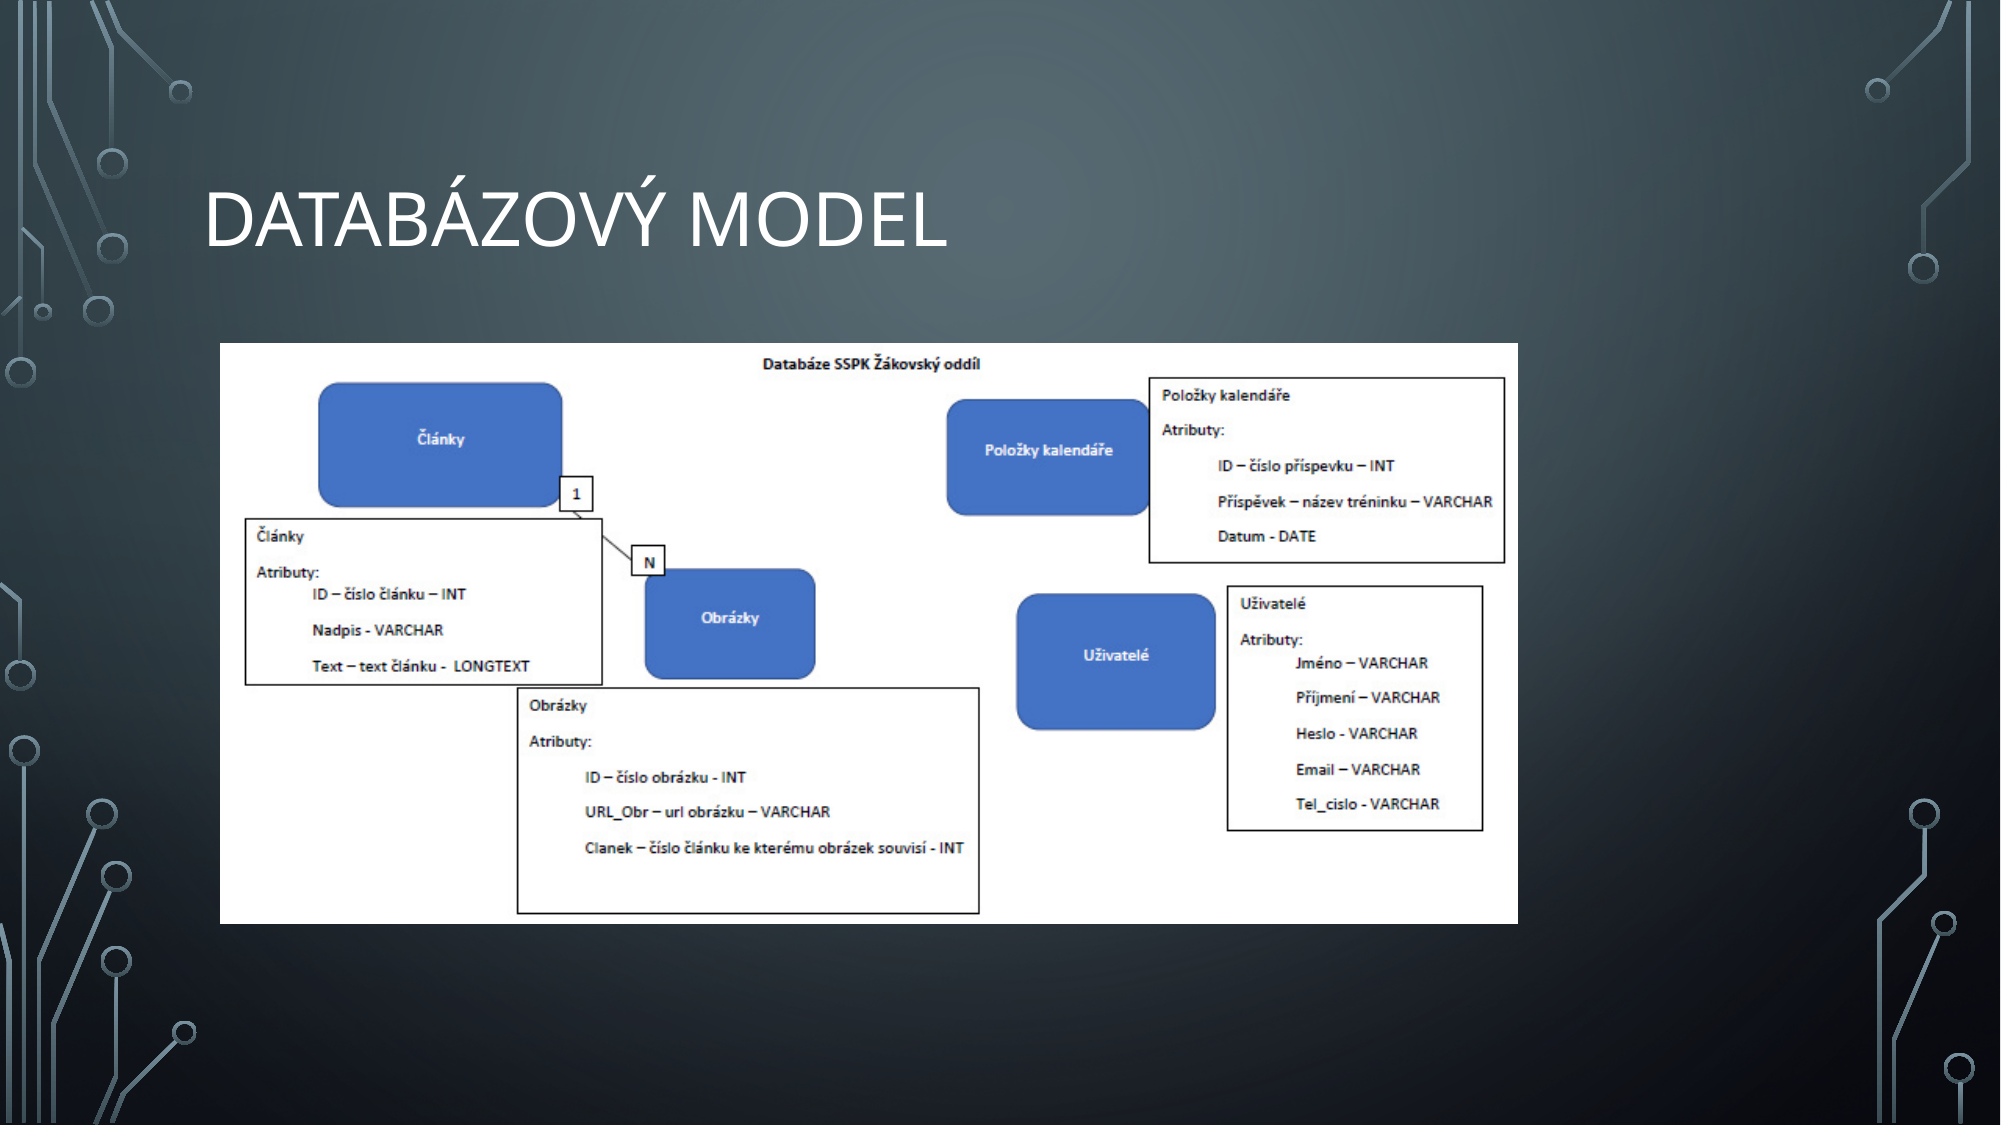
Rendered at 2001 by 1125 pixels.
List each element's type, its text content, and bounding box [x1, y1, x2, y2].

title Databázový model [187, 101, 1813, 344]
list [220, 343, 1518, 924]
